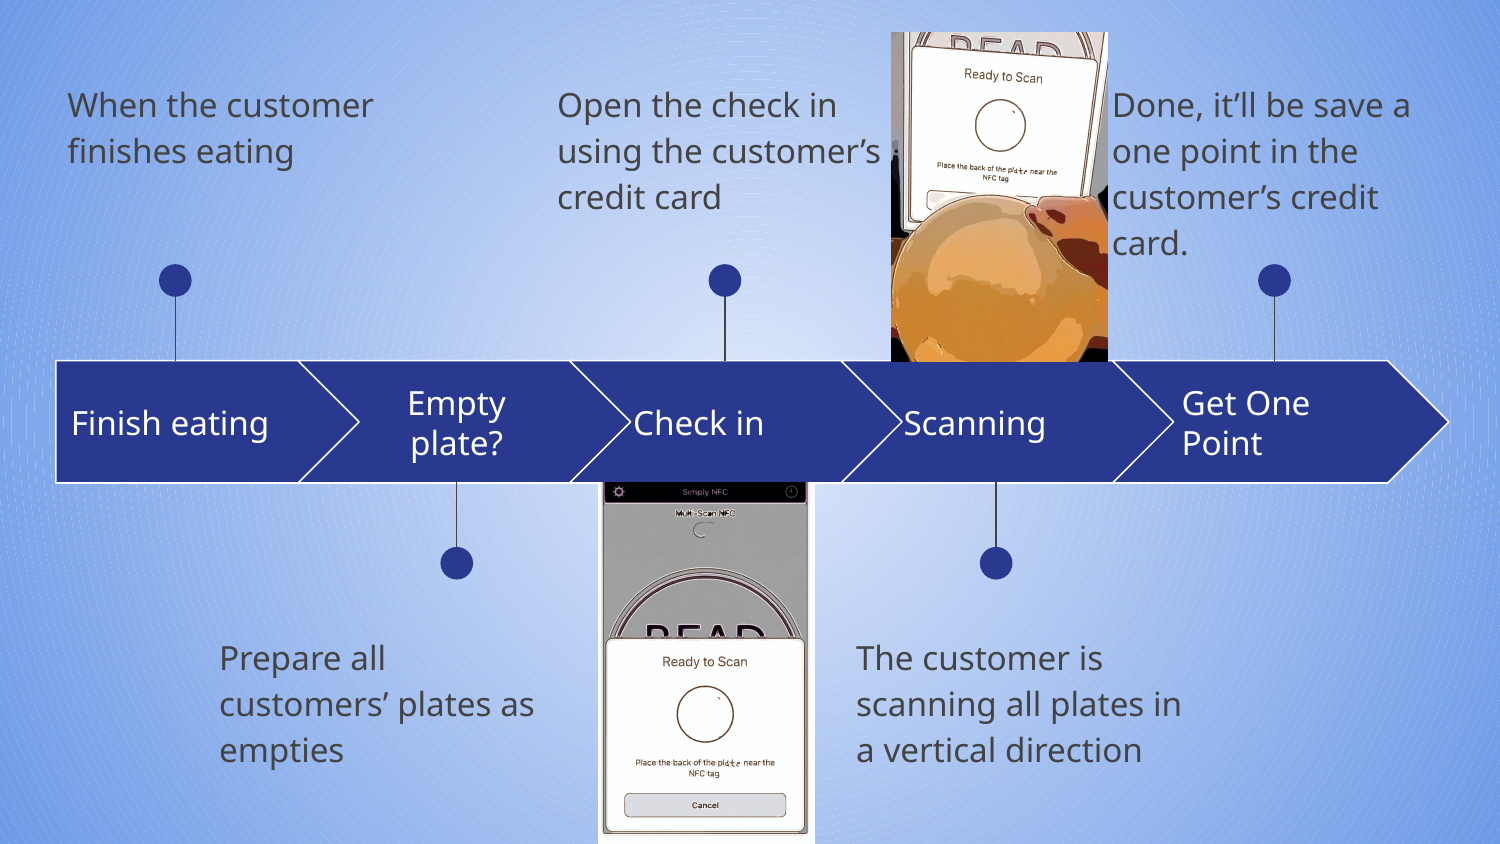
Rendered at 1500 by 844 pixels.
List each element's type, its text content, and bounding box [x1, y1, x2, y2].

text_box [1112, 360, 1449, 484]
list Open the check in using the customer’s credit card [542, 63, 886, 212]
text_box [297, 360, 618, 484]
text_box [1257, 263, 1292, 362]
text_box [979, 481, 1013, 580]
list Get One Point [1166, 383, 1383, 461]
list Scanning [888, 383, 1105, 461]
list The customer is scanning all plates in a vertical direction [841, 616, 1209, 766]
text_box [840, 360, 1166, 484]
picture [598, 481, 815, 844]
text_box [158, 263, 192, 362]
list Prepare all customers’ plates as empties [204, 616, 572, 766]
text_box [440, 481, 474, 580]
list When the customer finishes eating [52, 63, 421, 212]
list Done, it’ll be save a one point in the customer’s credit card. [1113, 63, 1465, 212]
list Check in [618, 383, 834, 461]
picture [891, 31, 1108, 362]
text_box [55, 360, 348, 484]
text_box [569, 360, 888, 484]
list Empty plate? [348, 383, 565, 461]
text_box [708, 263, 742, 362]
list Finish eating [55, 383, 295, 461]
